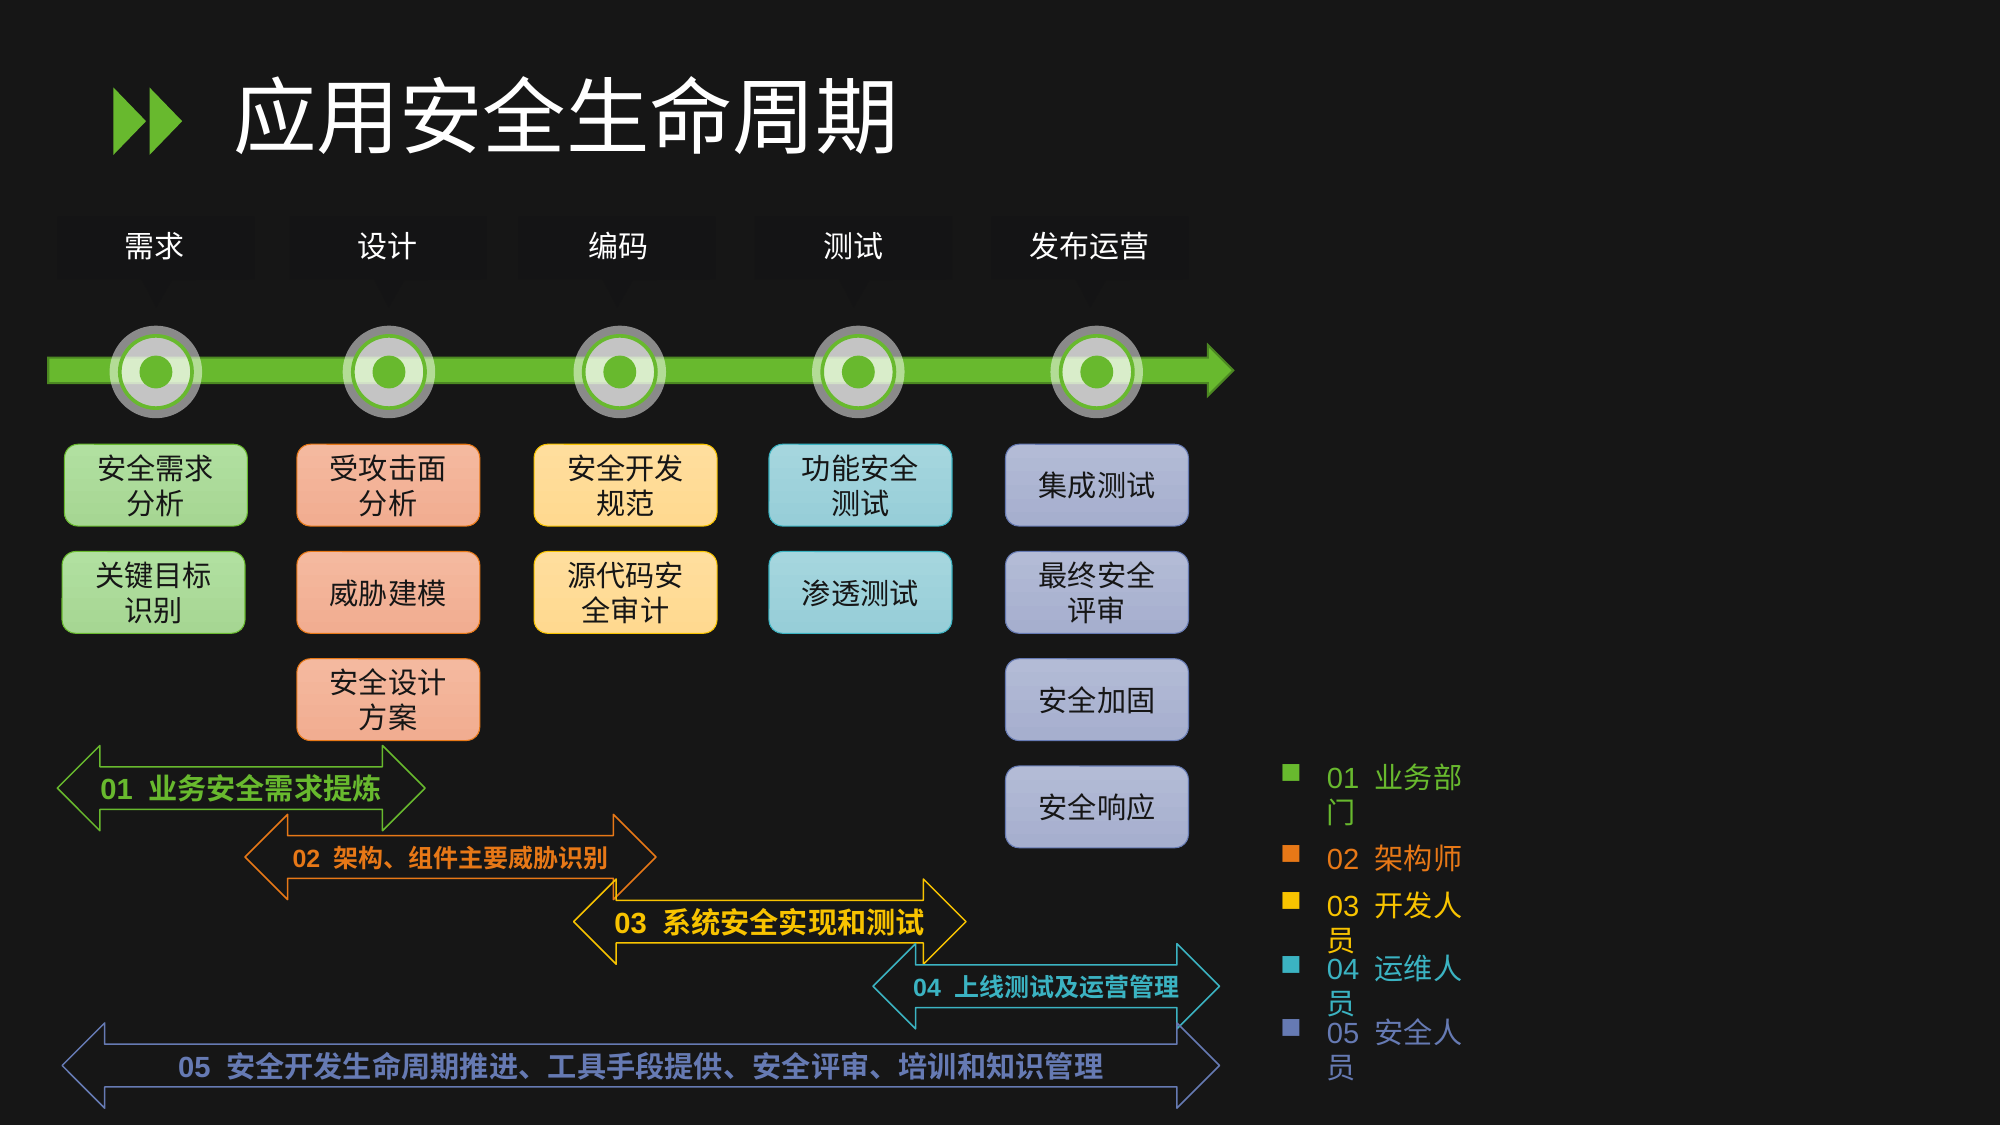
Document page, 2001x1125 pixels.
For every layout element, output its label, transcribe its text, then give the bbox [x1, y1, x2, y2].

title 应用安全生命周期 [218, 11, 1869, 230]
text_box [48, 216, 1506, 1109]
